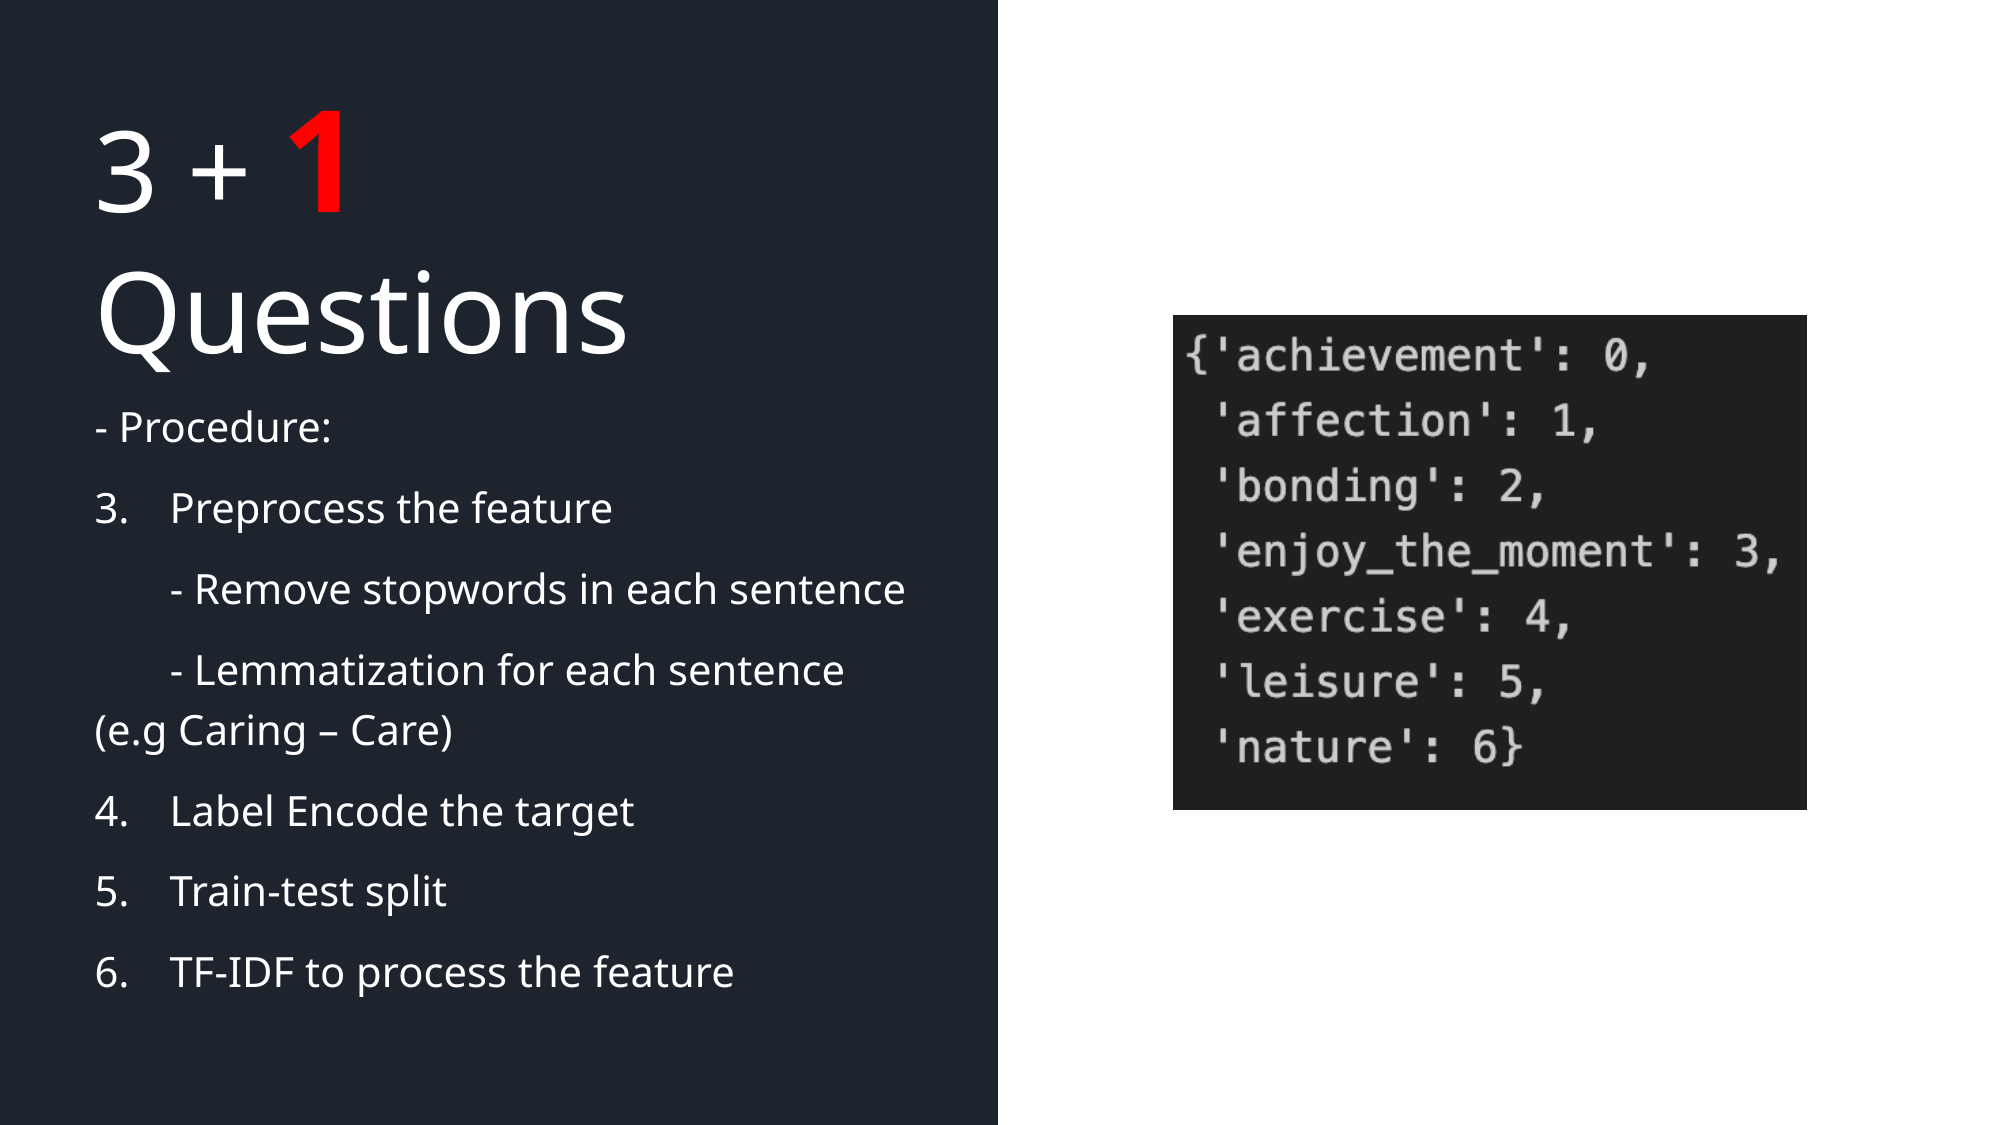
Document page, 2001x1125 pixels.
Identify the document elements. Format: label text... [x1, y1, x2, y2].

text_box [999, 0, 2000, 1125]
picture [1173, 315, 1807, 810]
title 3 + 1 Questions [79, 35, 904, 383]
list - Procedure: Preprocess the feature - Remove stopwords in each sentence - Lemmatization for each sentence (e.g Caring – Care) Label Encode the target Train-test split TF-IDF to process the feature [79, 383, 942, 1030]
text_box [0, 0, 999, 1125]
